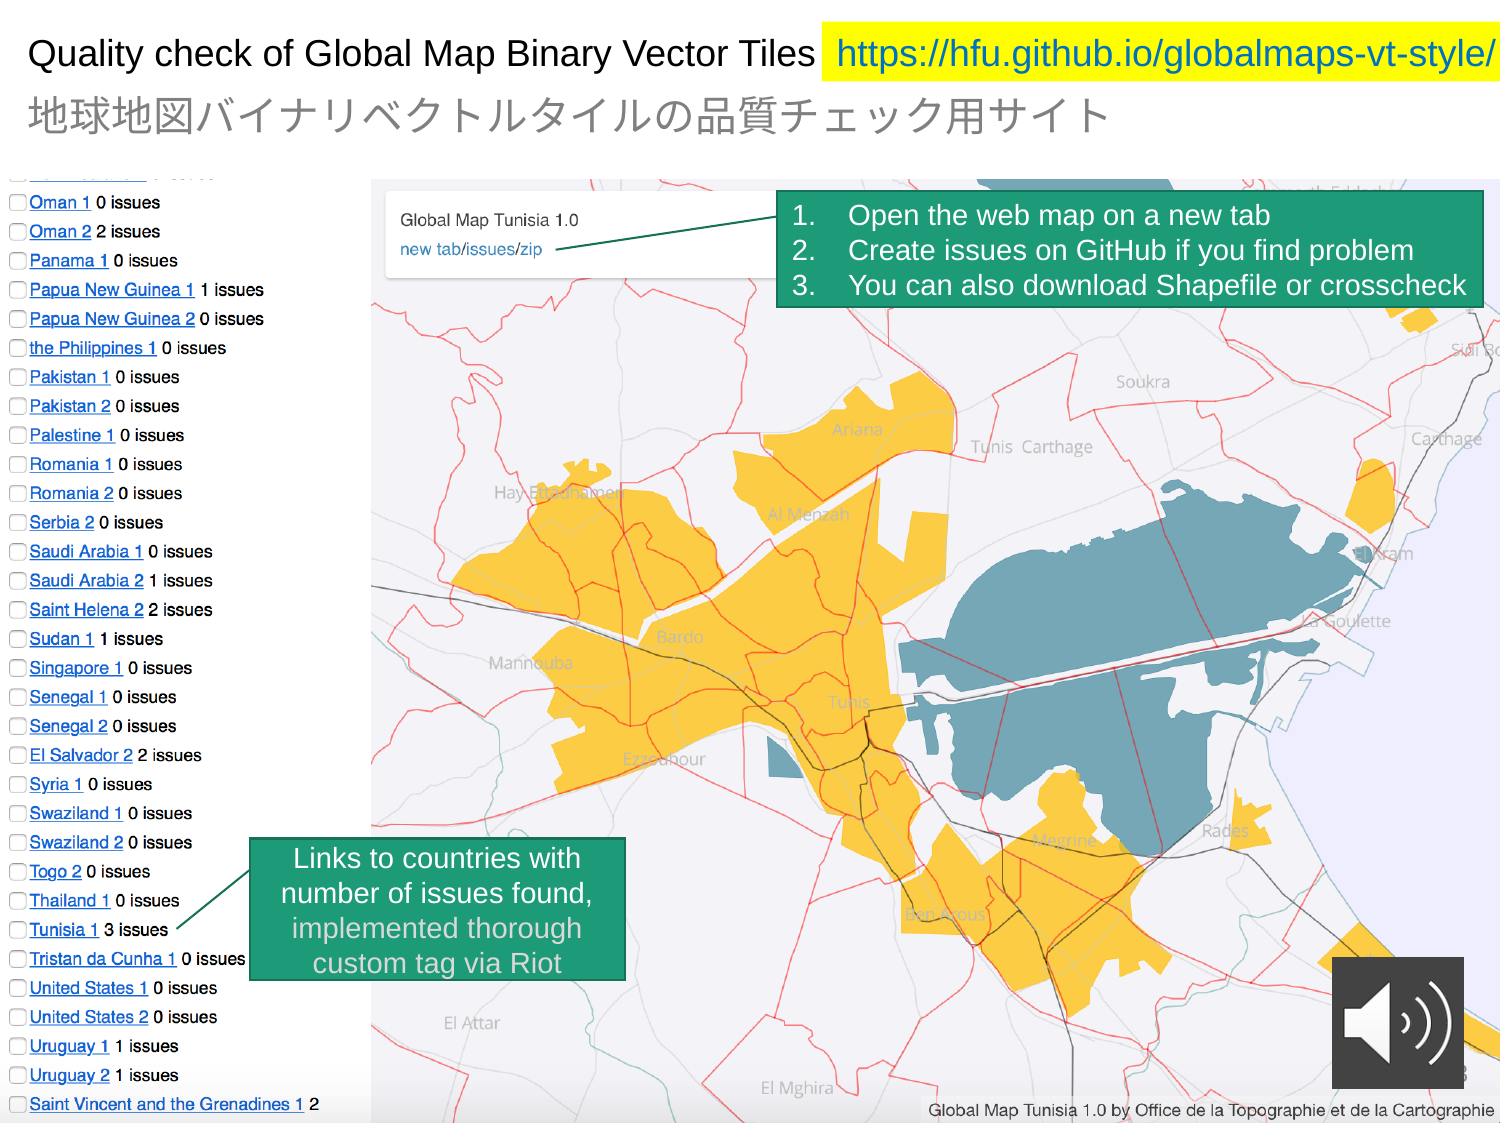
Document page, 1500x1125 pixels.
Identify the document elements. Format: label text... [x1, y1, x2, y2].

text_box 地球地図バイナリベクトルタイルの品質チェック用サイト [13, 82, 1128, 147]
text_box https://hfu.github.io/globalmaps-vt-style/ [821, 21, 1500, 82]
text_box Quality check of Global Map Binary Vector Tiles [12, 21, 821, 82]
picture [0, 179, 1500, 1123]
